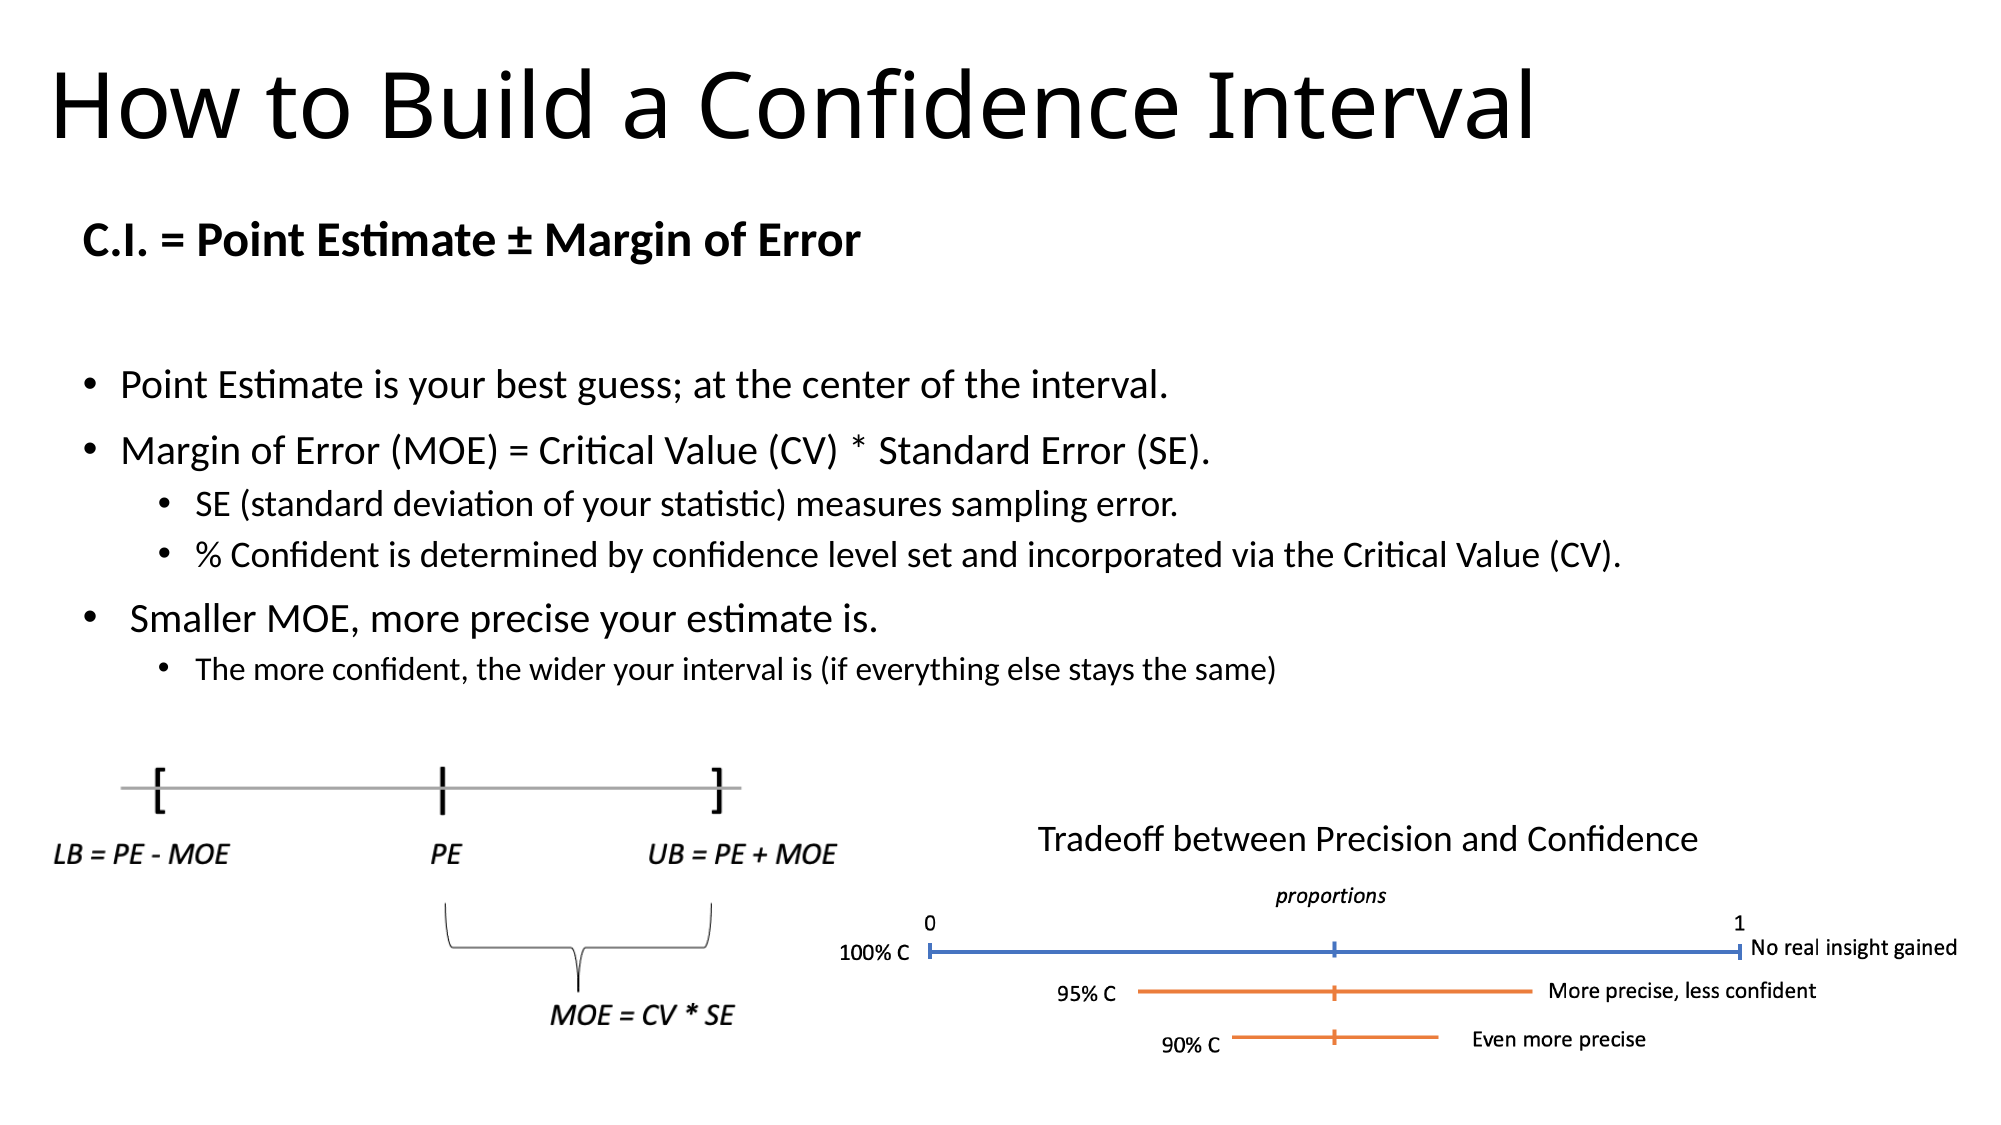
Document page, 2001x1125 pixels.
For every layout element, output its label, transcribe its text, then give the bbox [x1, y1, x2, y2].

list C.I. = Point Estimate ± Margin of Error Point Estimate is your best guess; at the center of the interval. Margin of Error (MOE) = Critical Value (CV) * Standard Error (SE). SE (standard deviation of your statistic) measures sampling error. % Confident is determined by confidence level set and incorporated via the Critical Value (CV). Smaller MOE, more precise your estimate is. The more confident, the wider your interval is (if everything else stays the same) [67, 205, 1759, 881]
title How to Build a Confidence Interval [33, 0, 1759, 218]
text_box Tradeoff between Precision and Confidence [1023, 806, 1715, 866]
picture [40, 749, 1971, 1058]
